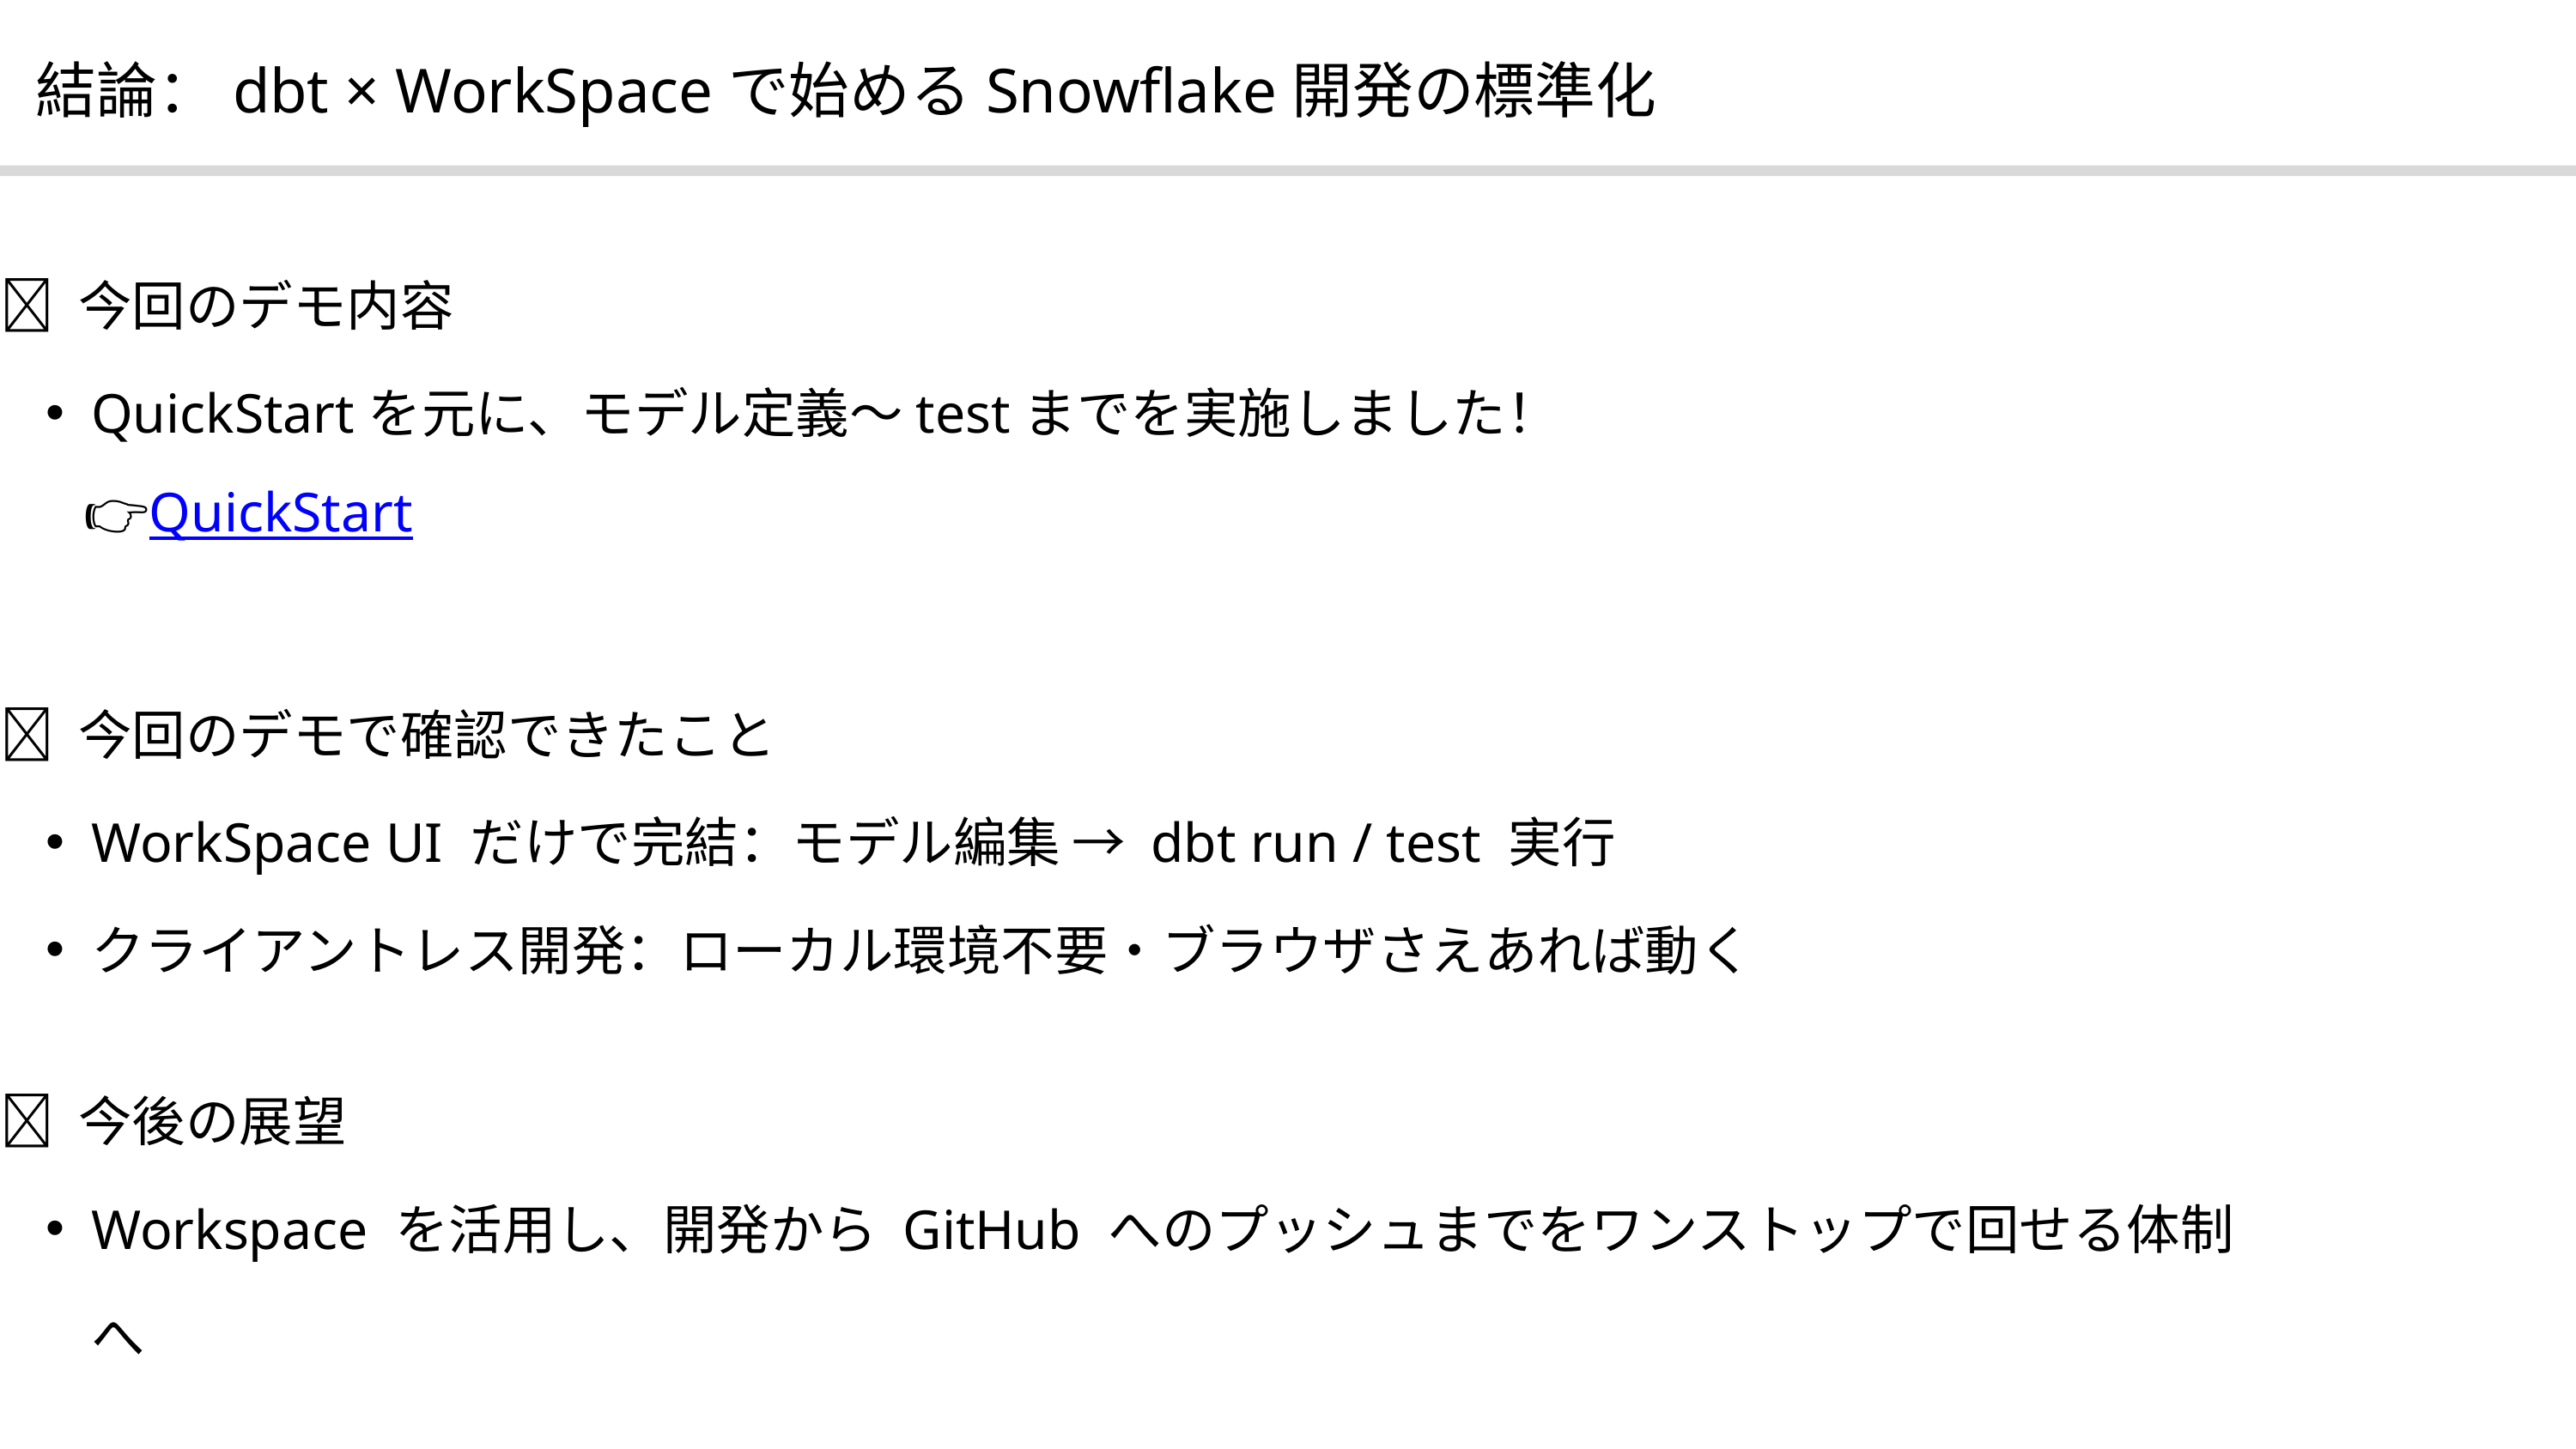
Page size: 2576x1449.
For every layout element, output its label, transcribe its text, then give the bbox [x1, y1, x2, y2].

text_box 結論：dbt × WorkSpaceで始めるSnowflake開発の標準化 [35, 39, 1821, 125]
text_box 🌐 今回のデモ内容 QuickStartを元に、モデル定義〜testまでを実施しました！ 👉QuickStart 🧩 今回のデモで確認できたこと WorkSpace UI だけで完結：モデル編集 → dbt run / test 実行 クライアントレス開発：ローカル環境不要・ブラウザさえあれば動く 🚀 今後の展望 Workspace を活用し、開発から GitHub へのプッシュまでをワンストップで回せる体制へ [0, 229, 2287, 1449]
